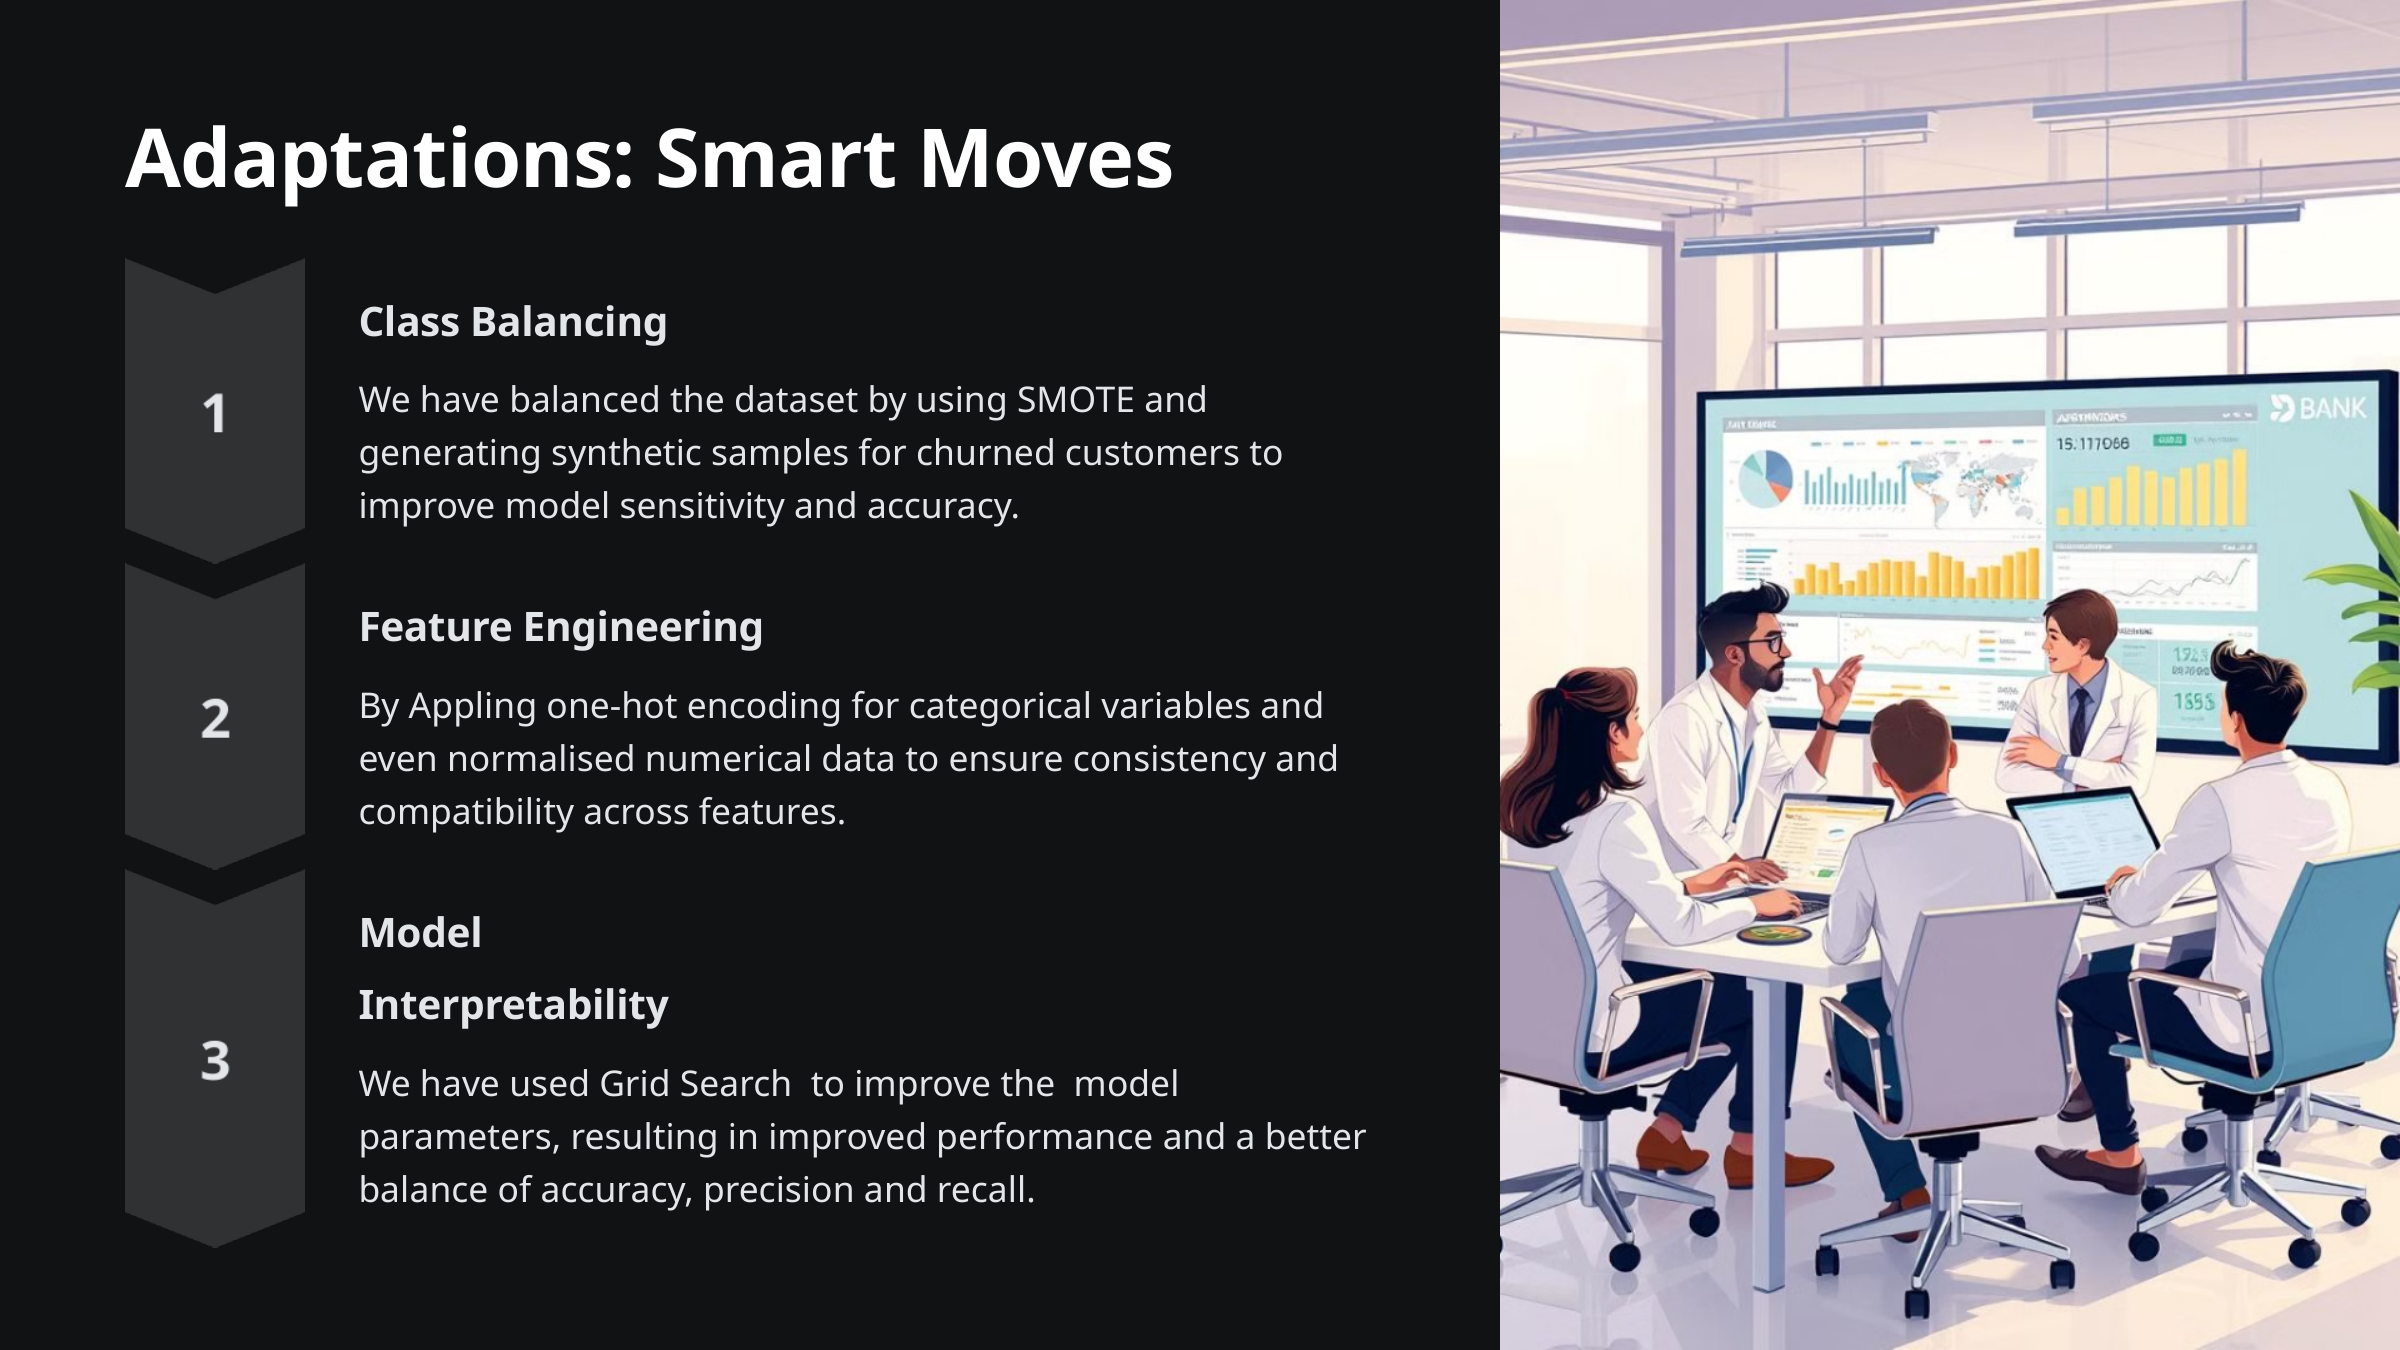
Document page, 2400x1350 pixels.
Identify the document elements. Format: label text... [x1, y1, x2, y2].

text_box Interpretability [358, 977, 766, 1029]
text_box Class Balancing [358, 294, 766, 346]
text_box We have used Grid Search to improve the model parameters, resulting in improved performance and a better balance of accuracy, precision and recall. [358, 1049, 1375, 1212]
text_box We have balanced the dataset by using SMOTE and generating synthetic samples for churned customers to improve model sensitivity and accuracy. [358, 366, 1375, 528]
text_box By Appling one-hot encoding for categorical variables and even normalised numerical data to ensure consistency and compatibility across features. [358, 672, 1375, 834]
text_box Model [358, 905, 766, 956]
picture [125, 258, 305, 1248]
text_box Feature Engineering [358, 599, 801, 651]
text_box Adaptations: Smart Moves [125, 102, 1227, 205]
picture [1499, 0, 2400, 1350]
